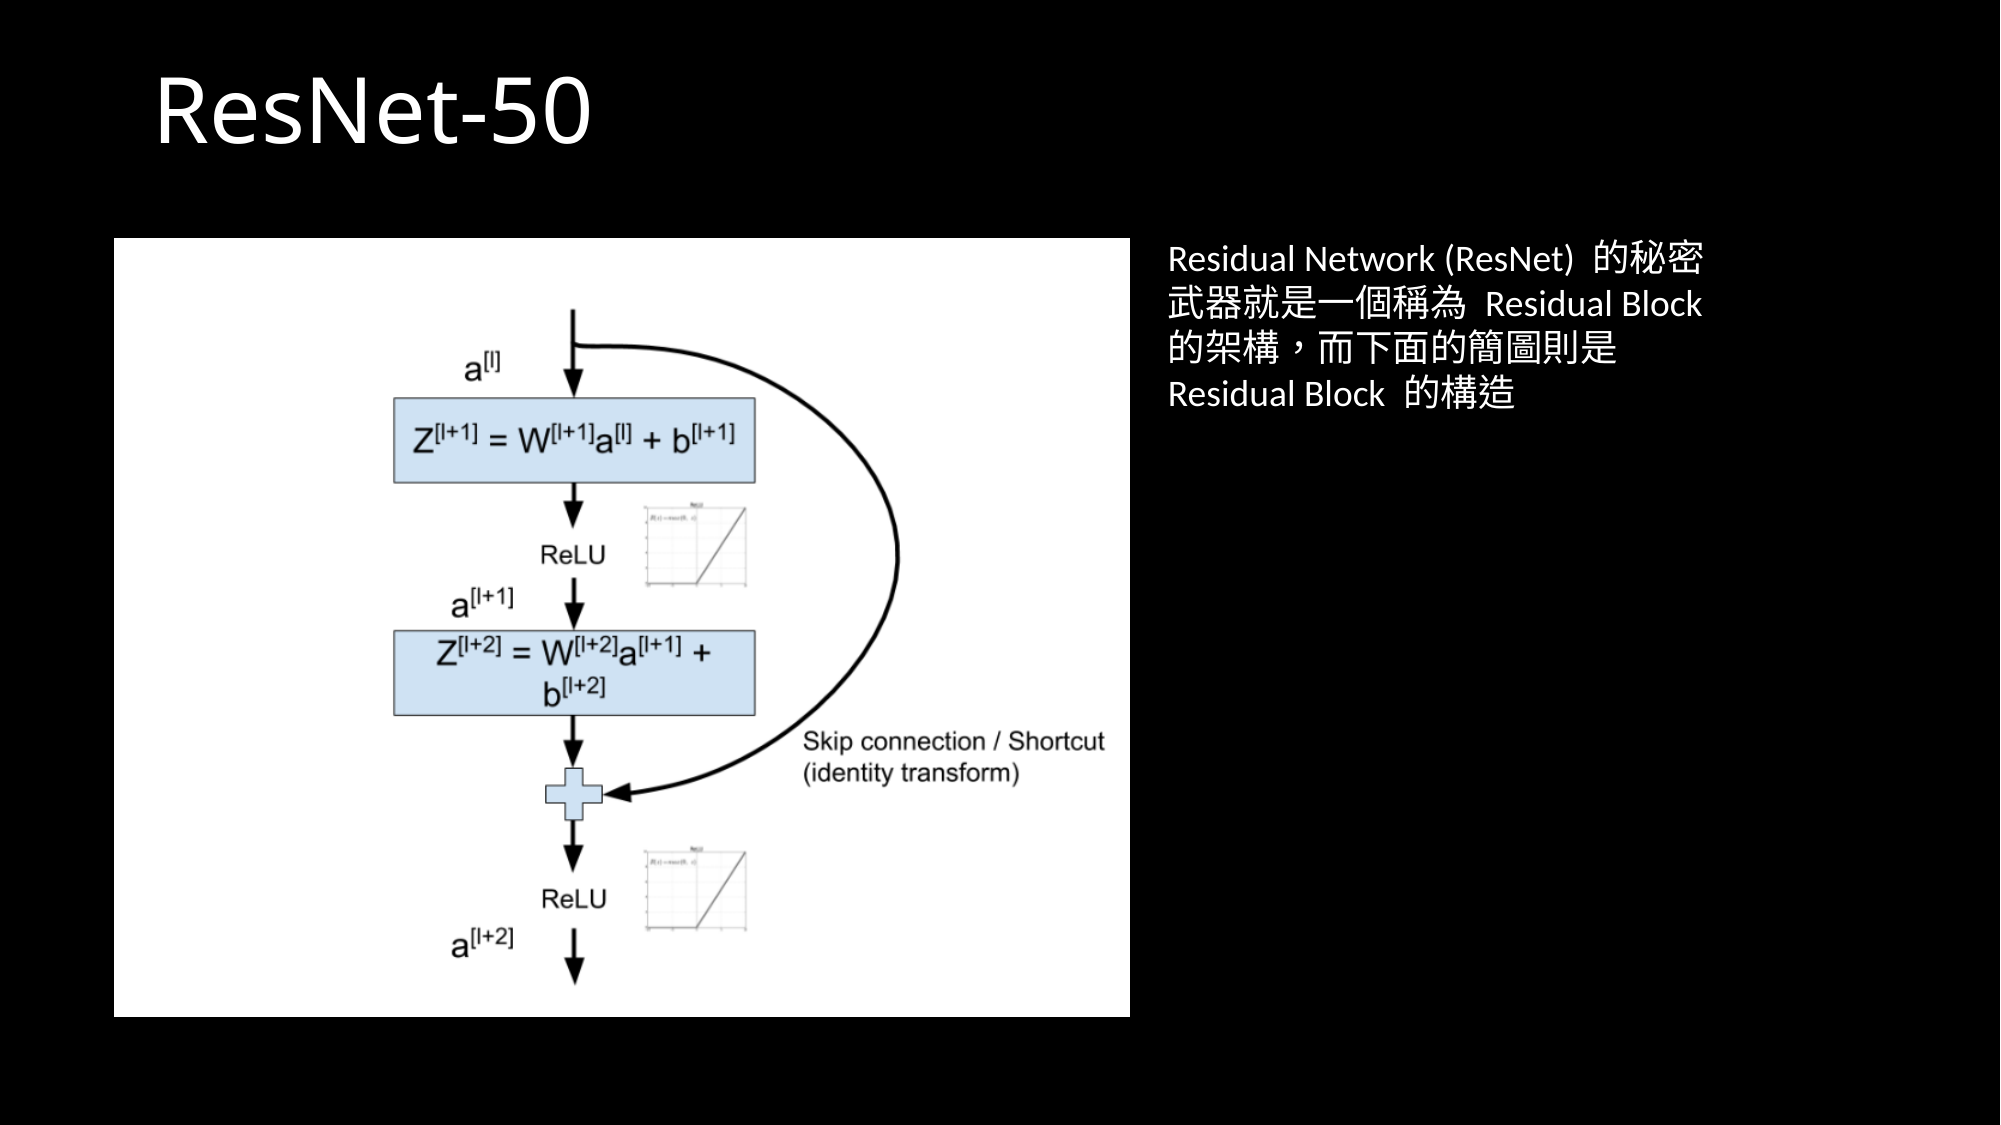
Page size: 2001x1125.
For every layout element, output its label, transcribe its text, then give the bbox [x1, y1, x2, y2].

picture [114, 238, 1130, 1017]
title ResNet-50 [137, 59, 1863, 278]
text_box Residual Network (ResNet) 的秘密武器就是一個稱為 Residual Block 的架構，而下面的簡圖則是 Residual Block 的構造 [1153, 226, 1745, 422]
